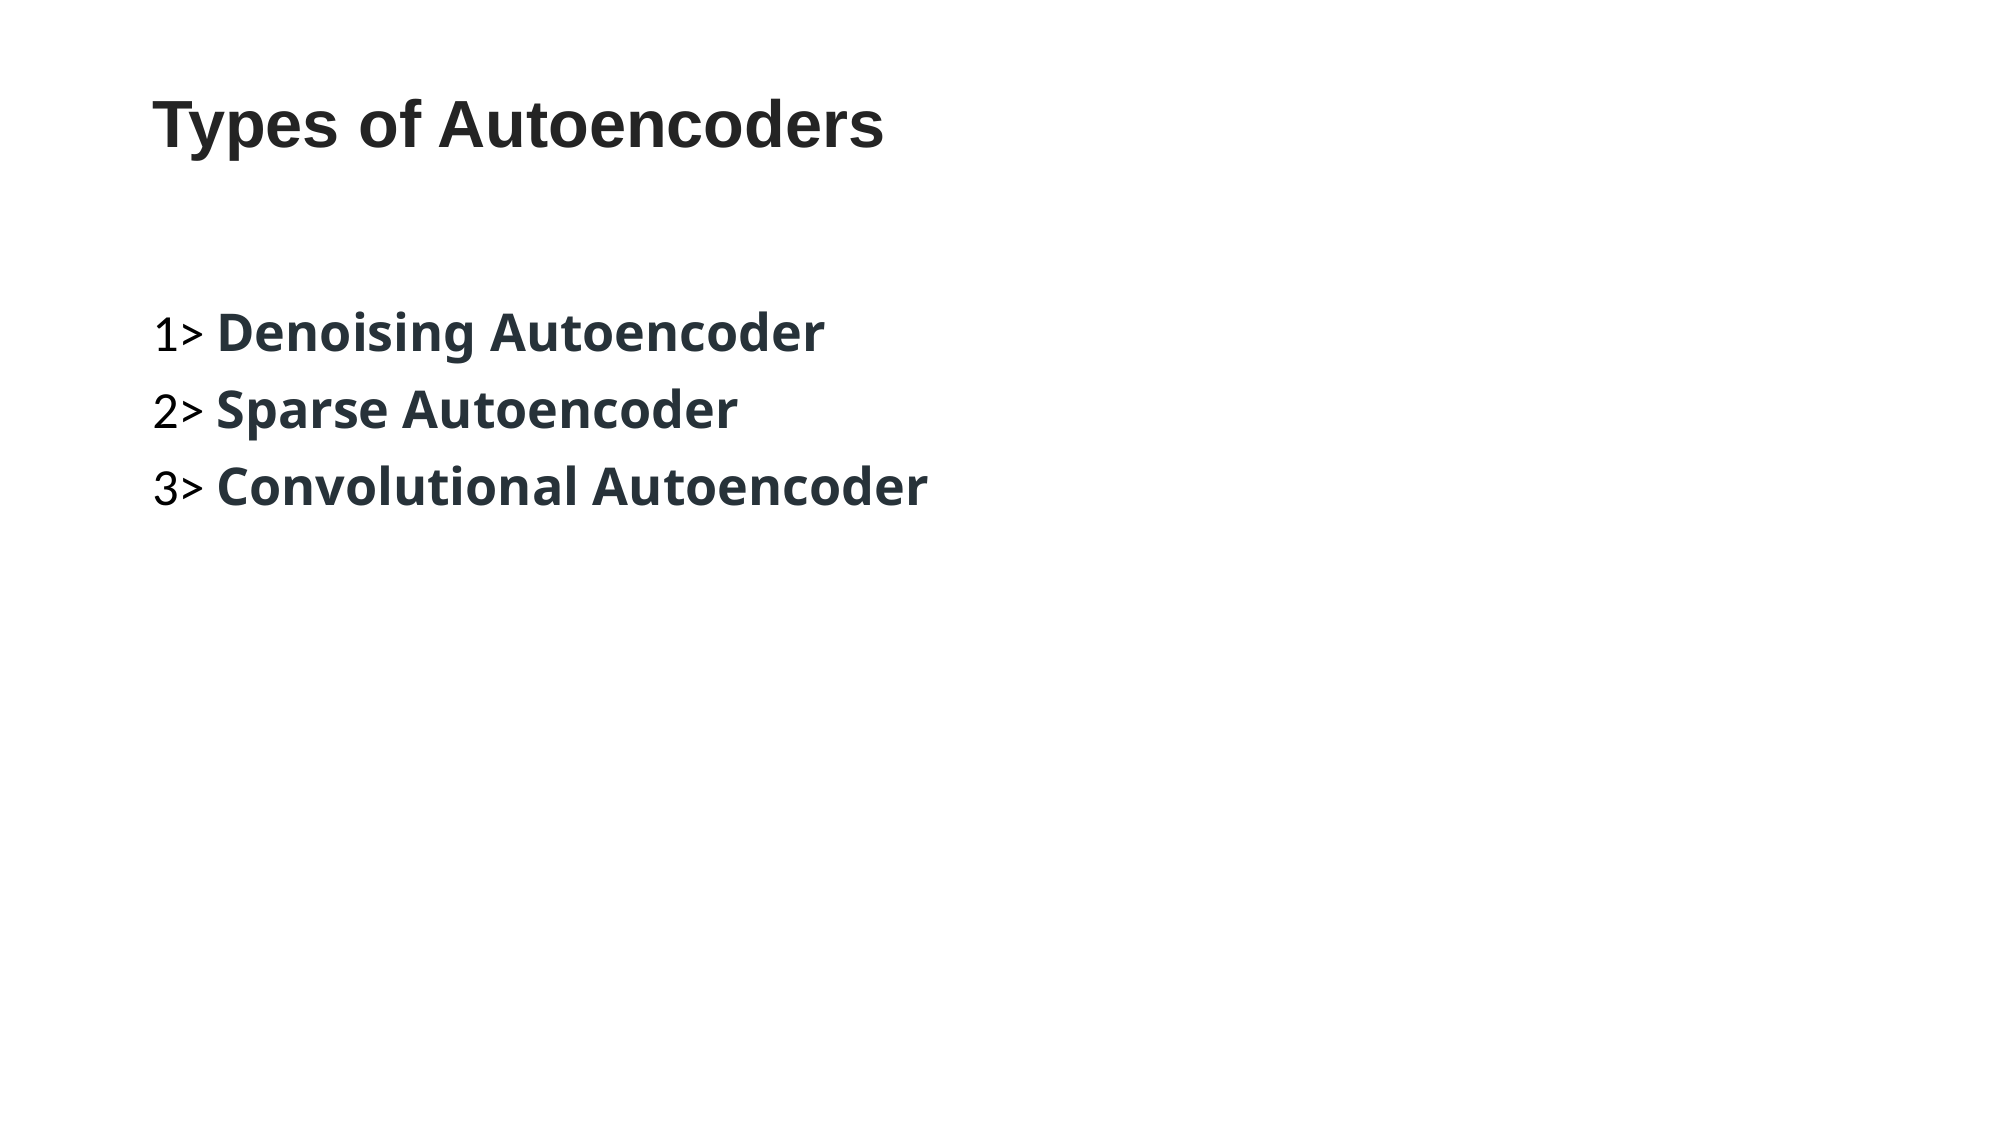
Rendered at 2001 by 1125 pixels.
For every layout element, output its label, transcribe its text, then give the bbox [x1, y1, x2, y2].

list 1> Denoising Autoencoder 2> Sparse Autoencoder 3> Convolutional Autoencoder [137, 299, 1863, 1014]
title Types of Autoencoders [137, 59, 1863, 278]
